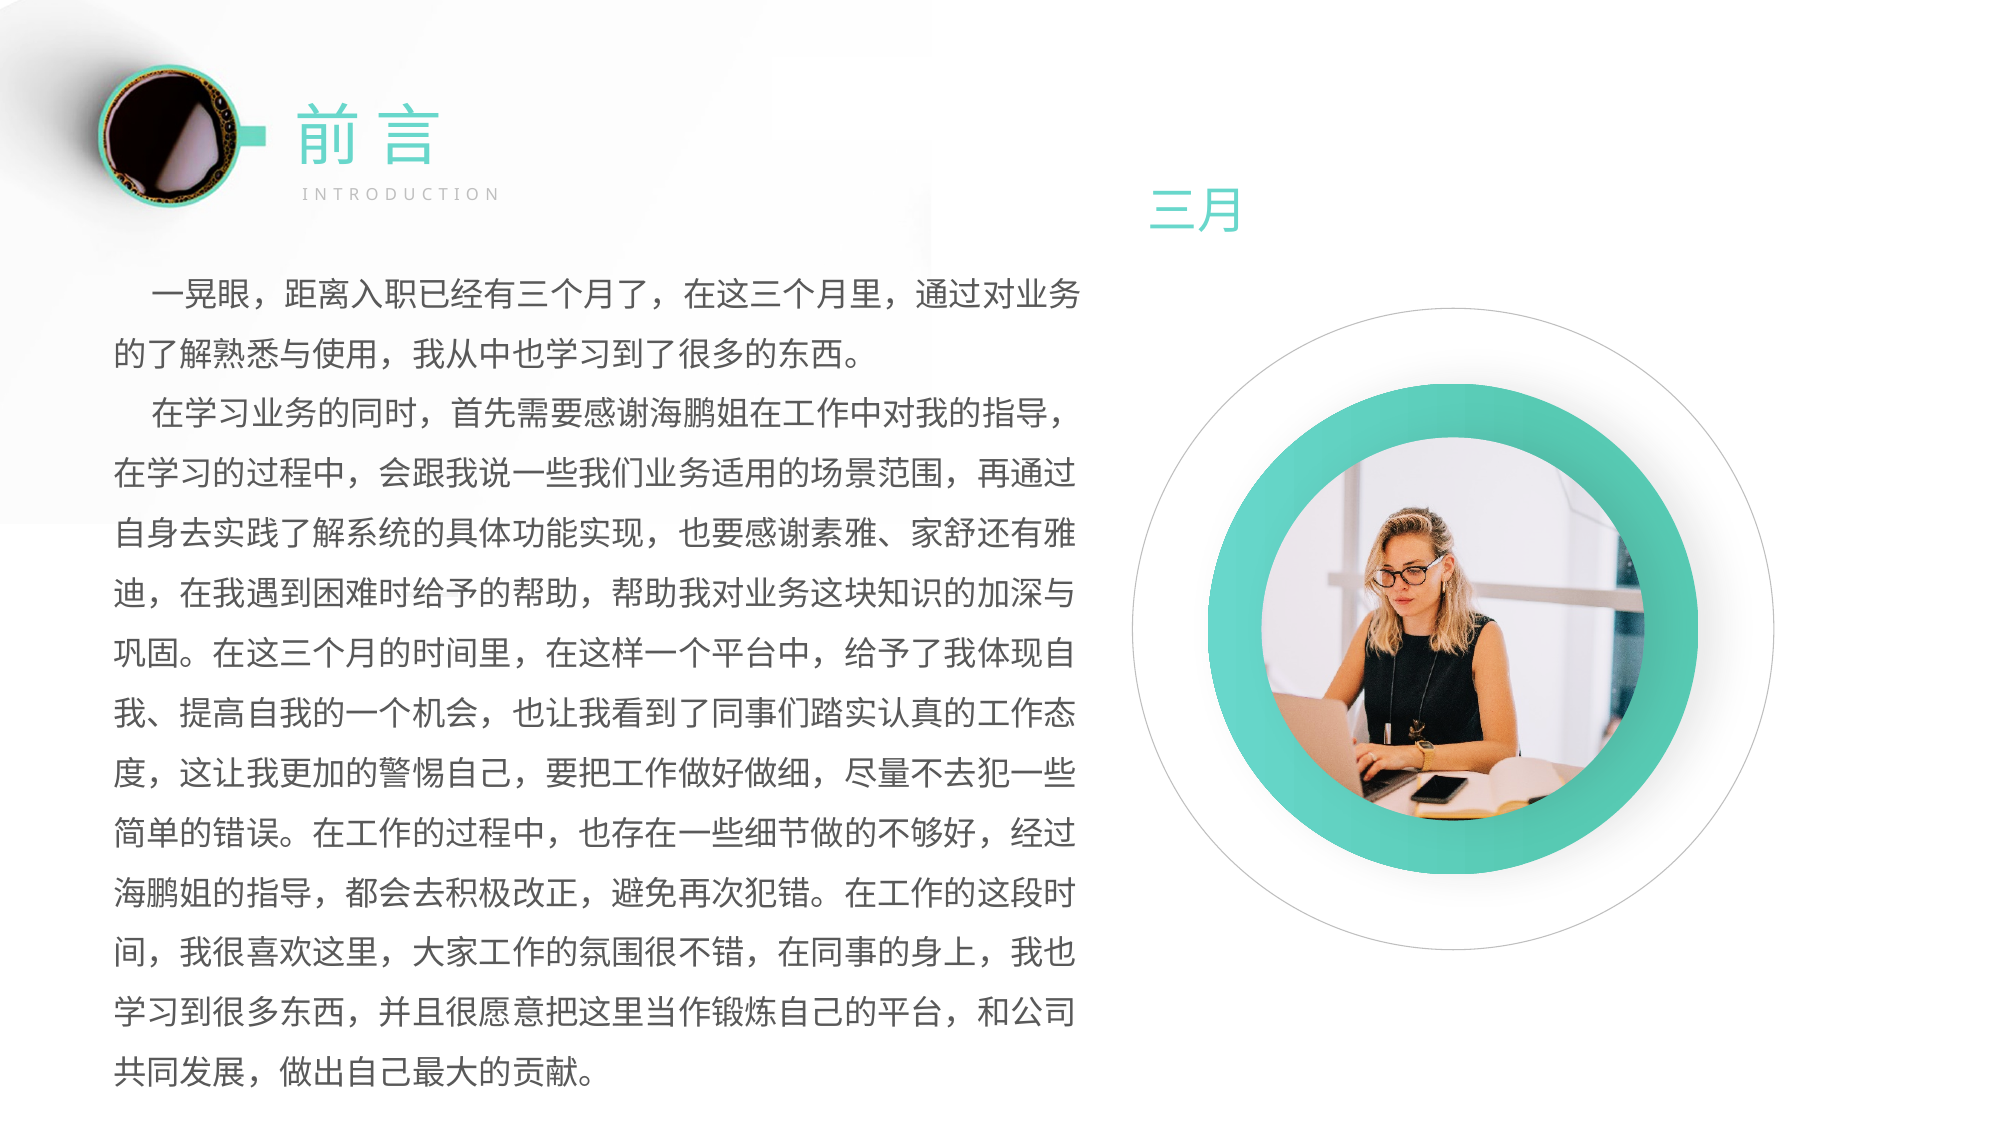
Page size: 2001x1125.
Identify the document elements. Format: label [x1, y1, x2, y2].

text_box [0, 0, 2000, 1125]
text_box [0, 0, 1069, 524]
text_box [1132, 308, 1774, 950]
text_box [279, 85, 1285, 212]
